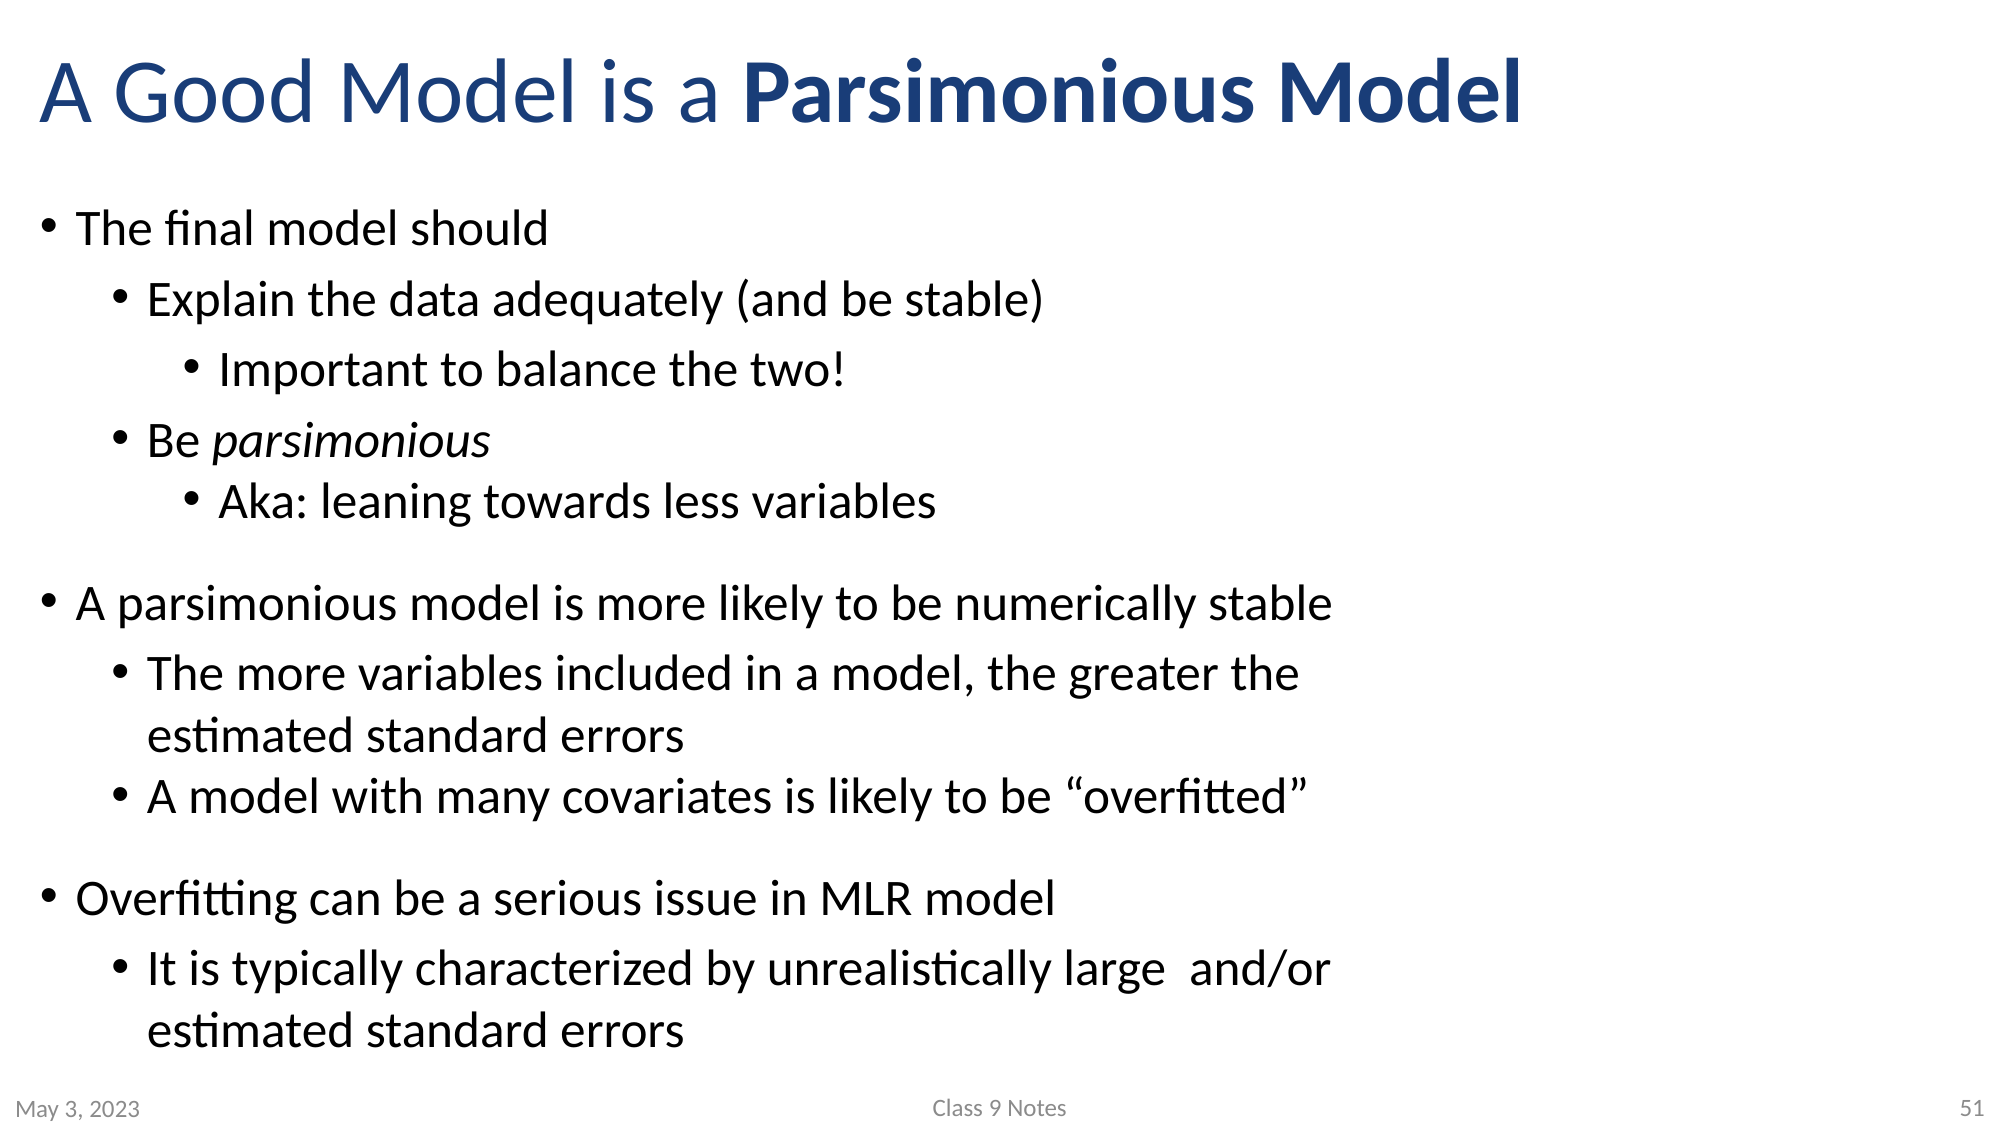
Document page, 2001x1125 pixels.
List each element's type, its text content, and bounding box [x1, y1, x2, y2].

footer Class 9 Notes [662, 1087, 1338, 1125]
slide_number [0, 1089, 450, 1125]
title A Good Model is a Parsimonious Model [24, 24, 1975, 163]
slide_number 51 [1550, 1087, 2000, 1125]
